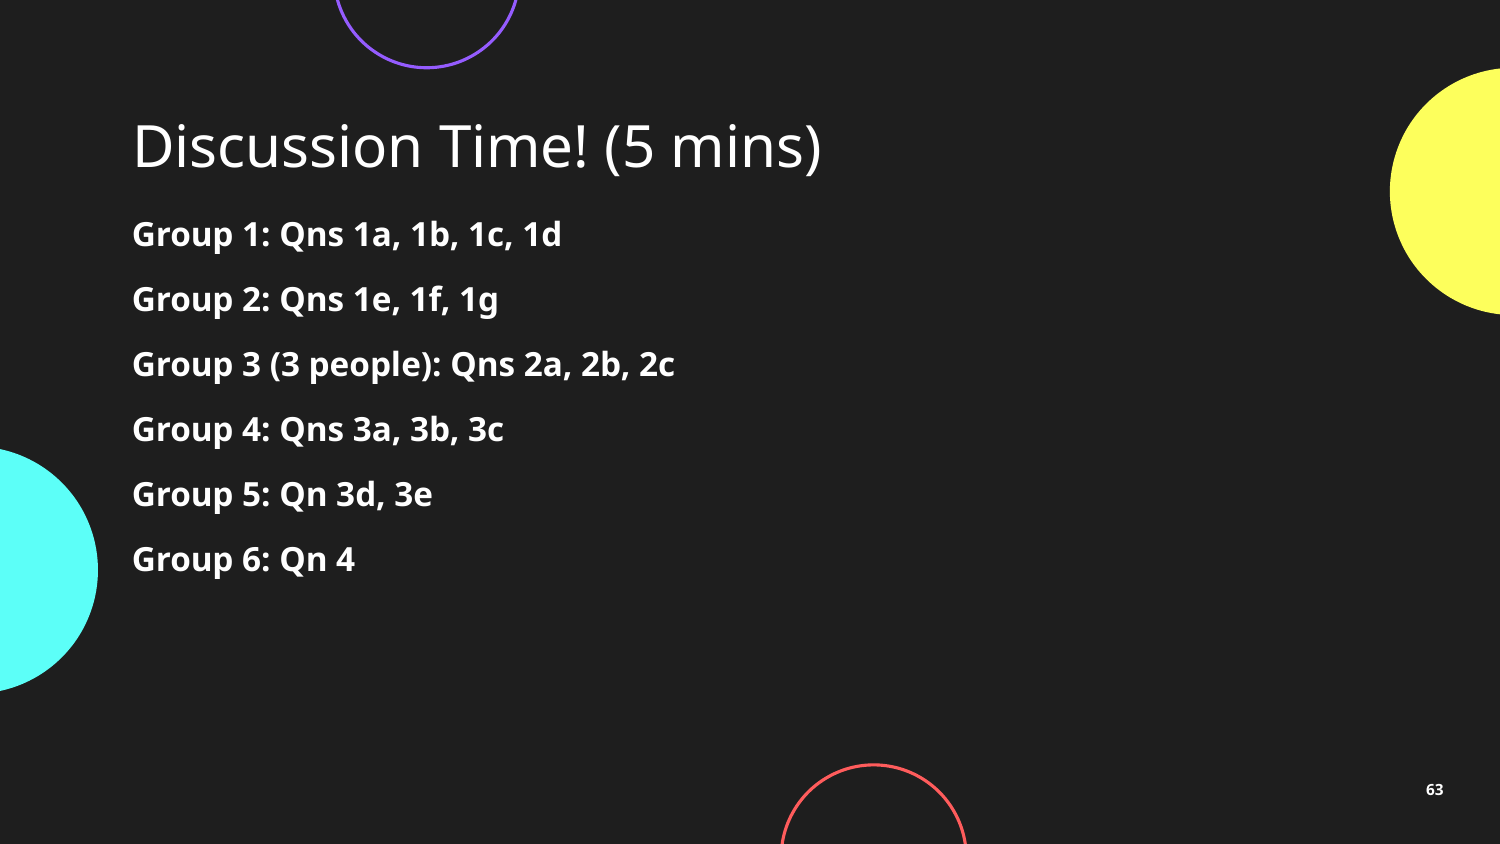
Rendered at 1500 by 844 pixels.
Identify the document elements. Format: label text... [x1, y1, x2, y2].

slide_number 63 [1389, 764, 1480, 816]
title Discussion Time! (5 mins) [117, 106, 1383, 183]
text_box Group 1: Qns 1a, 1b, 1c, 1d Group 2: Qns 1e, 1f, 1g Group 3 (3 people): Qns 2a, 2b, 2c Group 4: Qns 3a, 3b, 3c Group 5: Qn 3d, 3e Group 6: Qn 4 [117, 206, 1290, 586]
